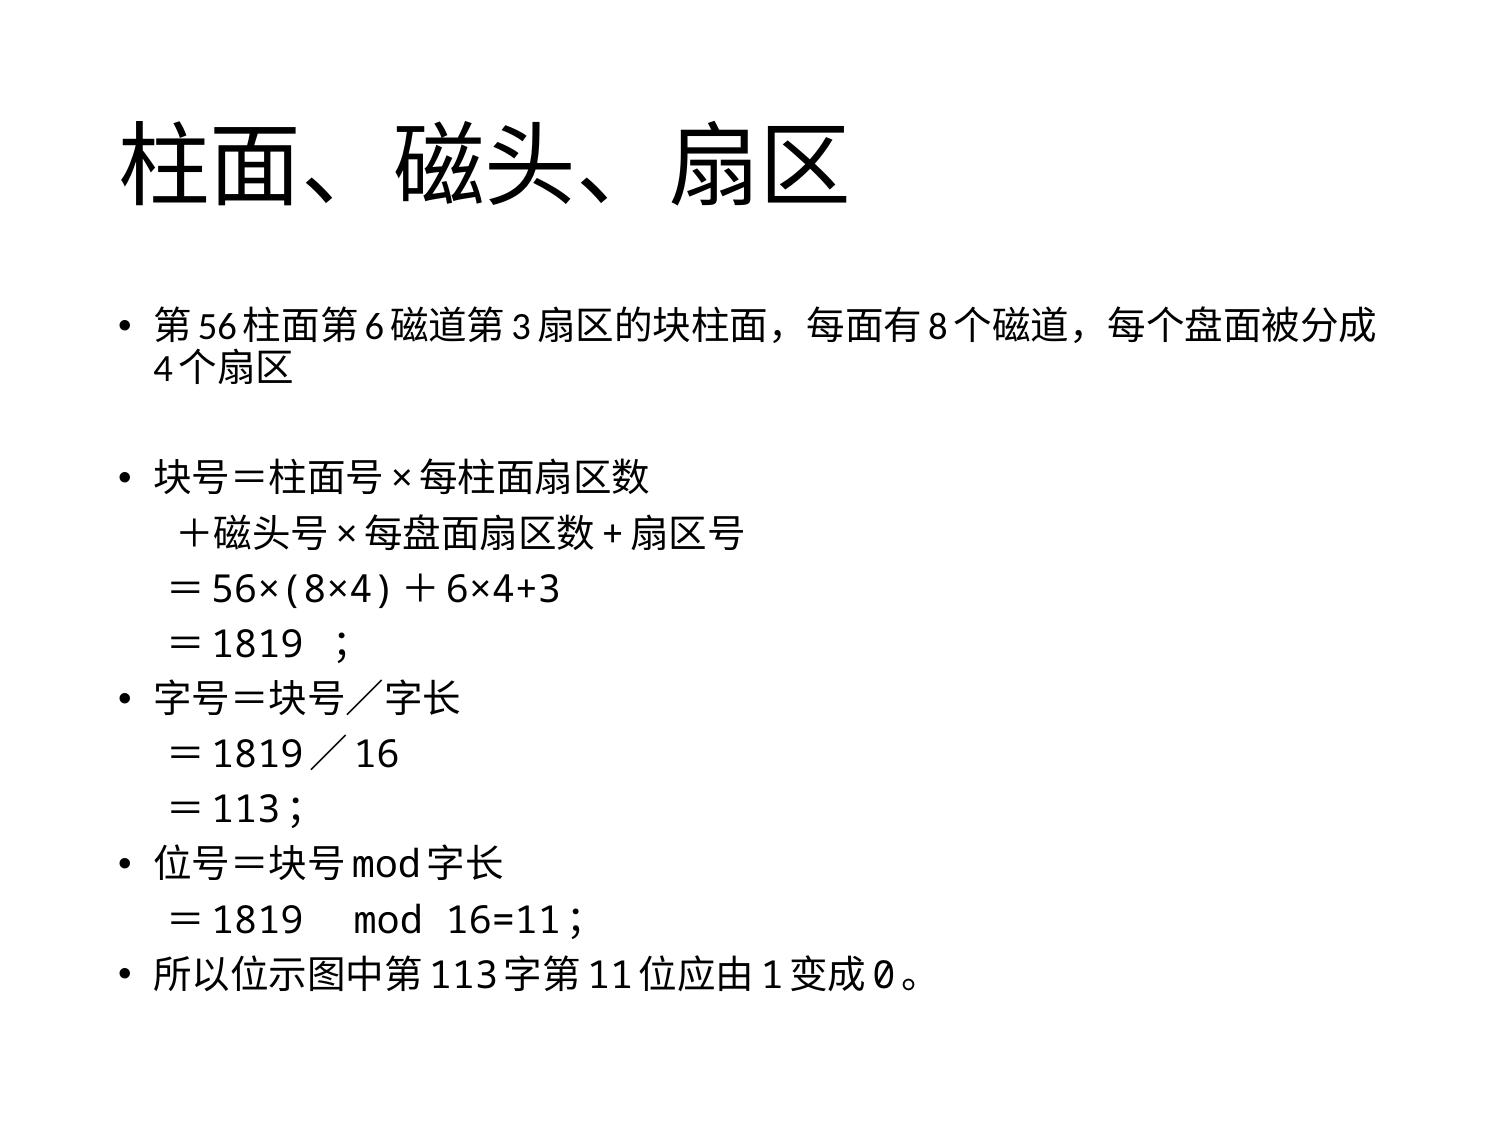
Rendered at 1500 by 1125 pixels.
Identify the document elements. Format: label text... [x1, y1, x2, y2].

title 柱面、磁头、扇区 [103, 59, 1397, 278]
list 第56柱面第6磁道第3扇区的块柱面，每面有8个磁道，每个盘面被分成4个扇区 块号＝柱面号×每柱面扇区数 ＋磁头号×每盘面扇区数+扇区号 ＝56×(8×4)＋6×4+3 ＝1819 ； 字号＝块号／字长 ＝1819／16 ＝113； 位号＝块号mod字长 ＝1819 mod 16=11； 所以位示图中第113字第11位应由1变成0。 [103, 299, 1397, 1014]
